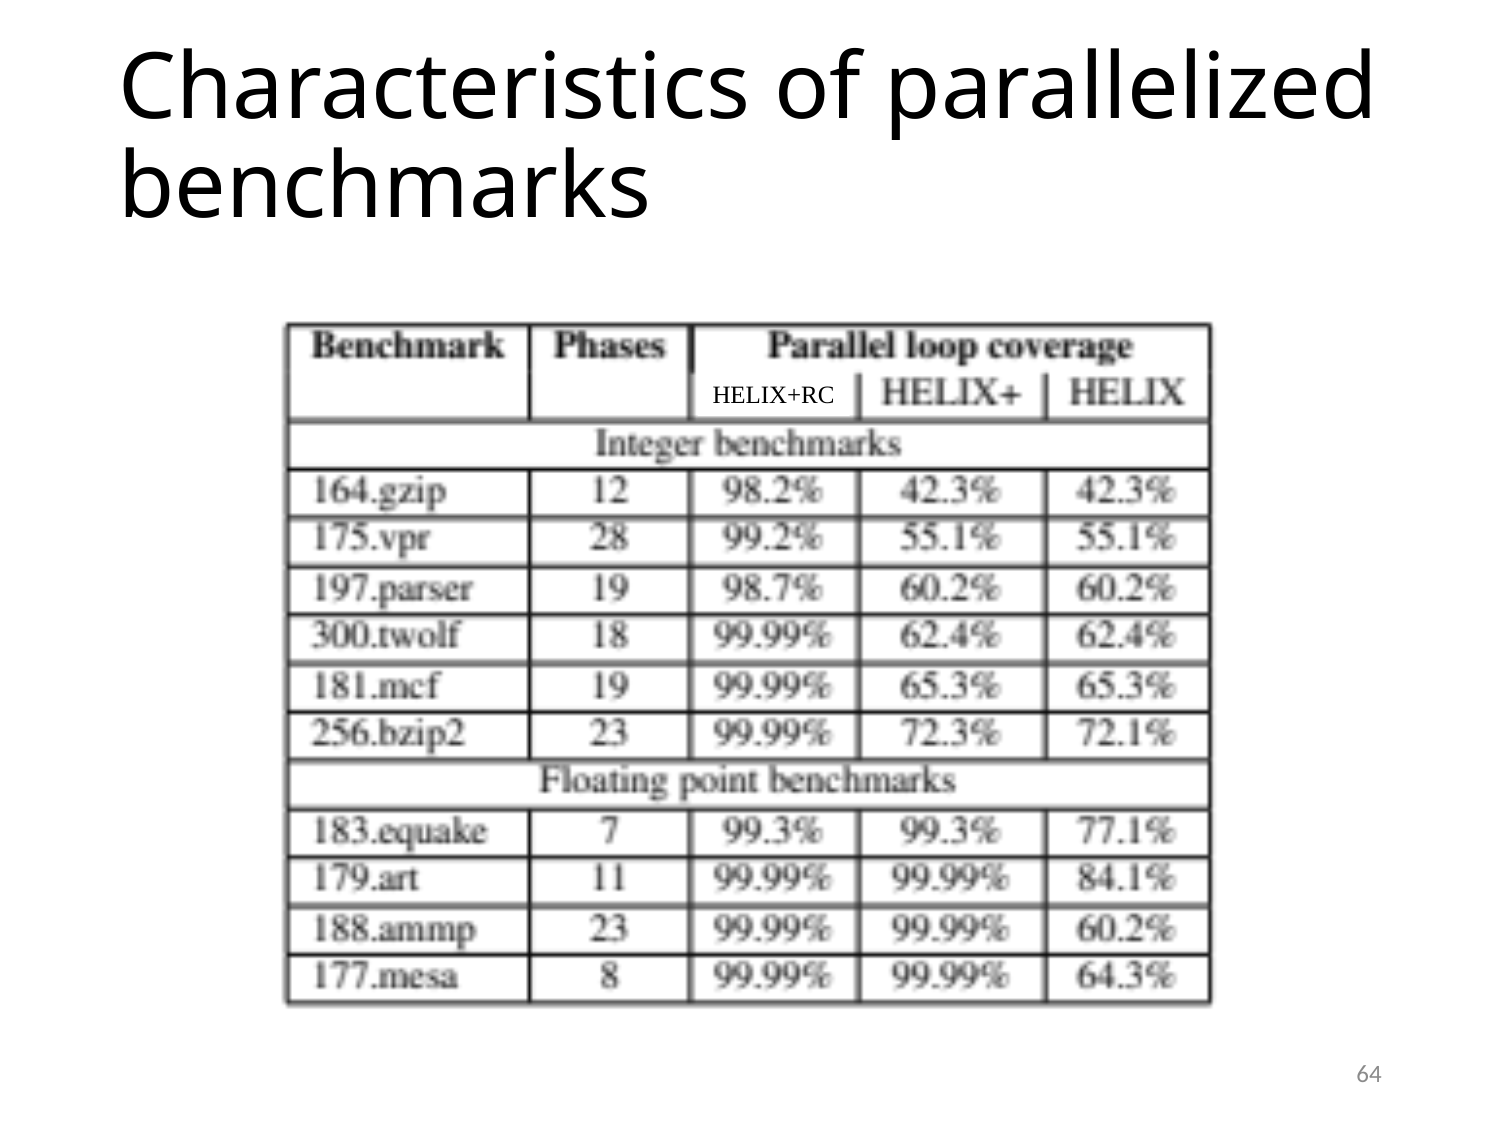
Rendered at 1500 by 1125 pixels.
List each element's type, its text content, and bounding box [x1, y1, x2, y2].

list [183, 285, 1319, 1014]
title Characteristics of parallelized benchmarks [103, 29, 1397, 247]
slide_number 64 [1059, 1042, 1397, 1103]
